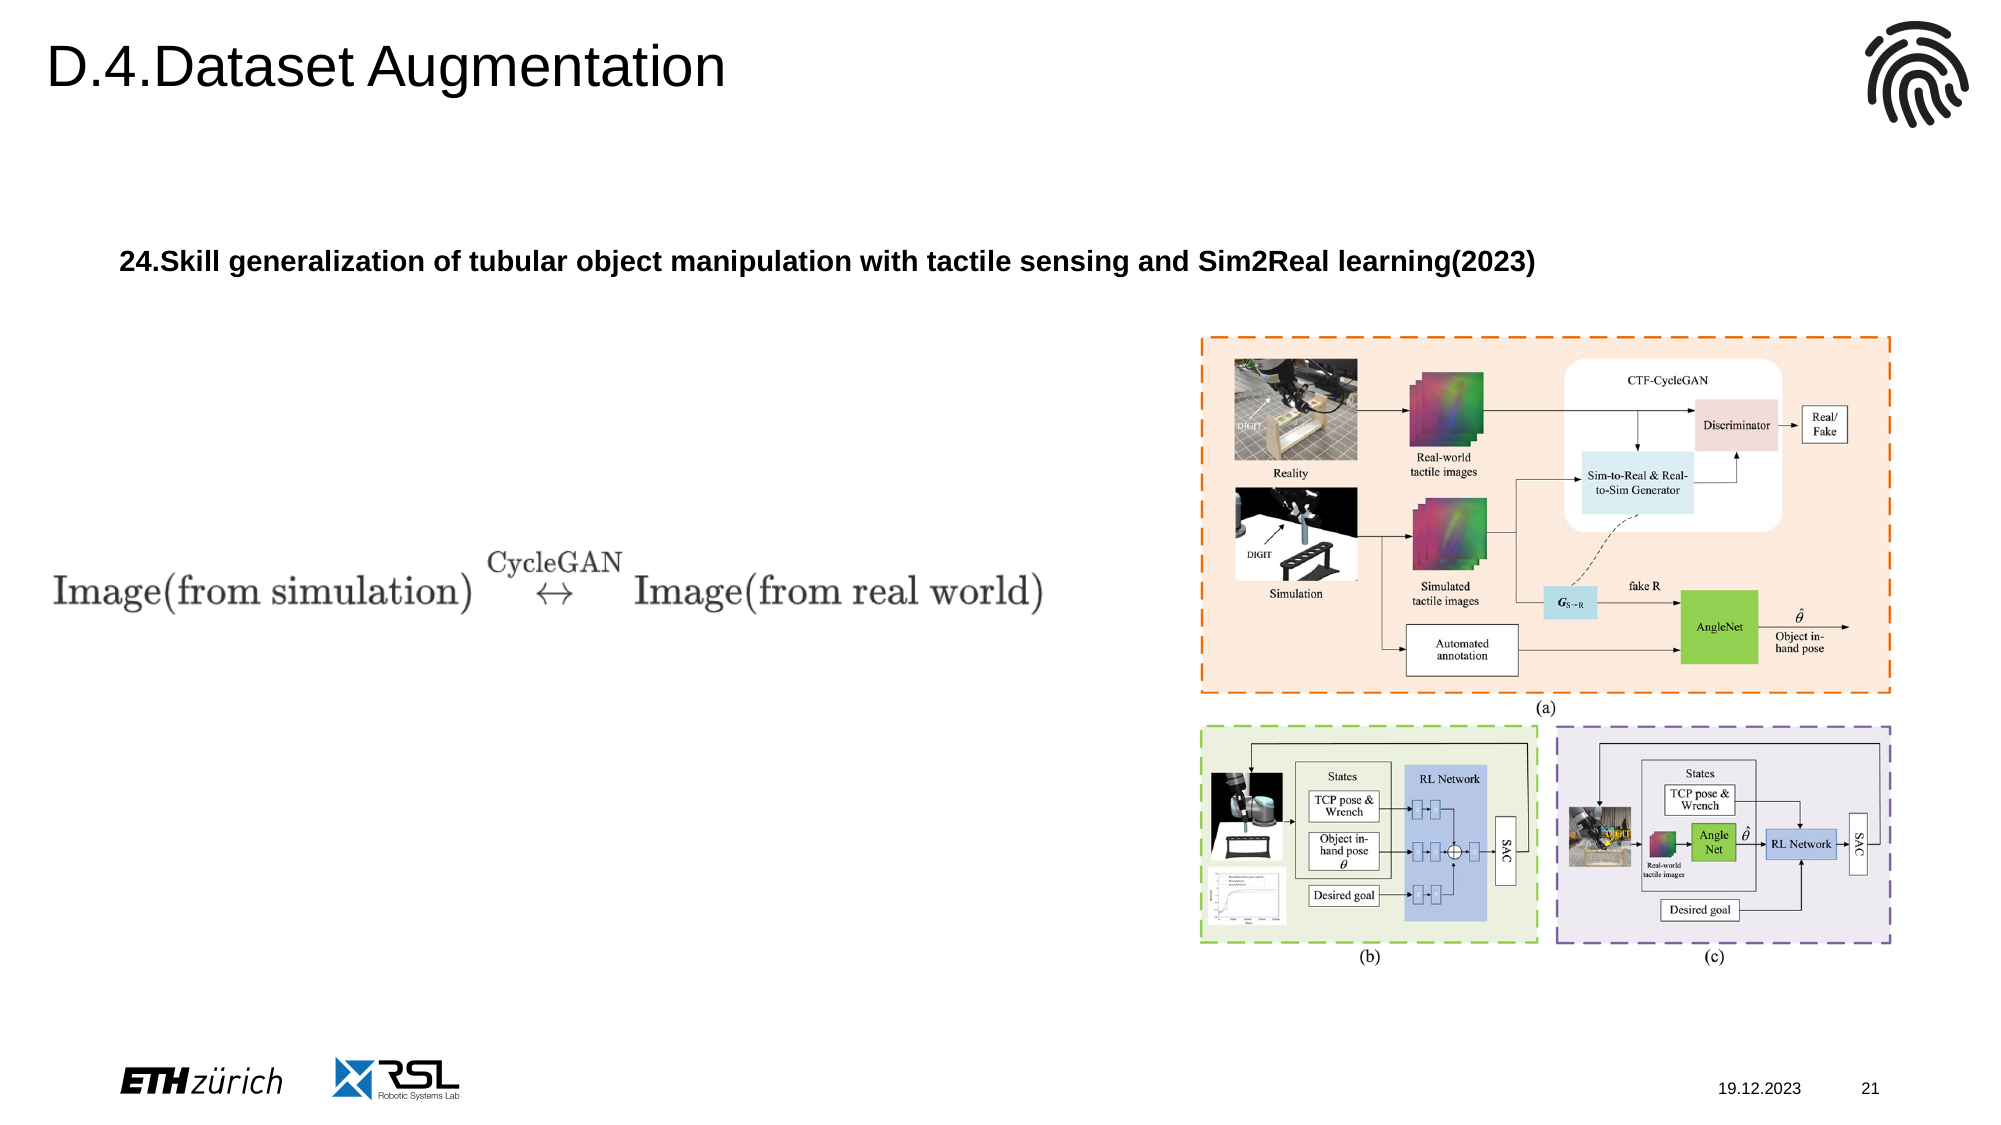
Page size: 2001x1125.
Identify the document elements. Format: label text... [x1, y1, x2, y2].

text_box D.4.Dataset Augmentation [31, 21, 815, 106]
slide_number 21 [1827, 1069, 1880, 1106]
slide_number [1718, 1069, 1819, 1106]
picture [327, 1052, 464, 1106]
picture [1198, 334, 1894, 967]
text_box 24.Skill generalization of tubular object manipulation with tactile sensing and Sim2Real learning(2023) [104, 234, 1864, 285]
picture [1865, 20, 1969, 129]
picture [120, 1067, 282, 1094]
picture [0, 502, 1079, 668]
